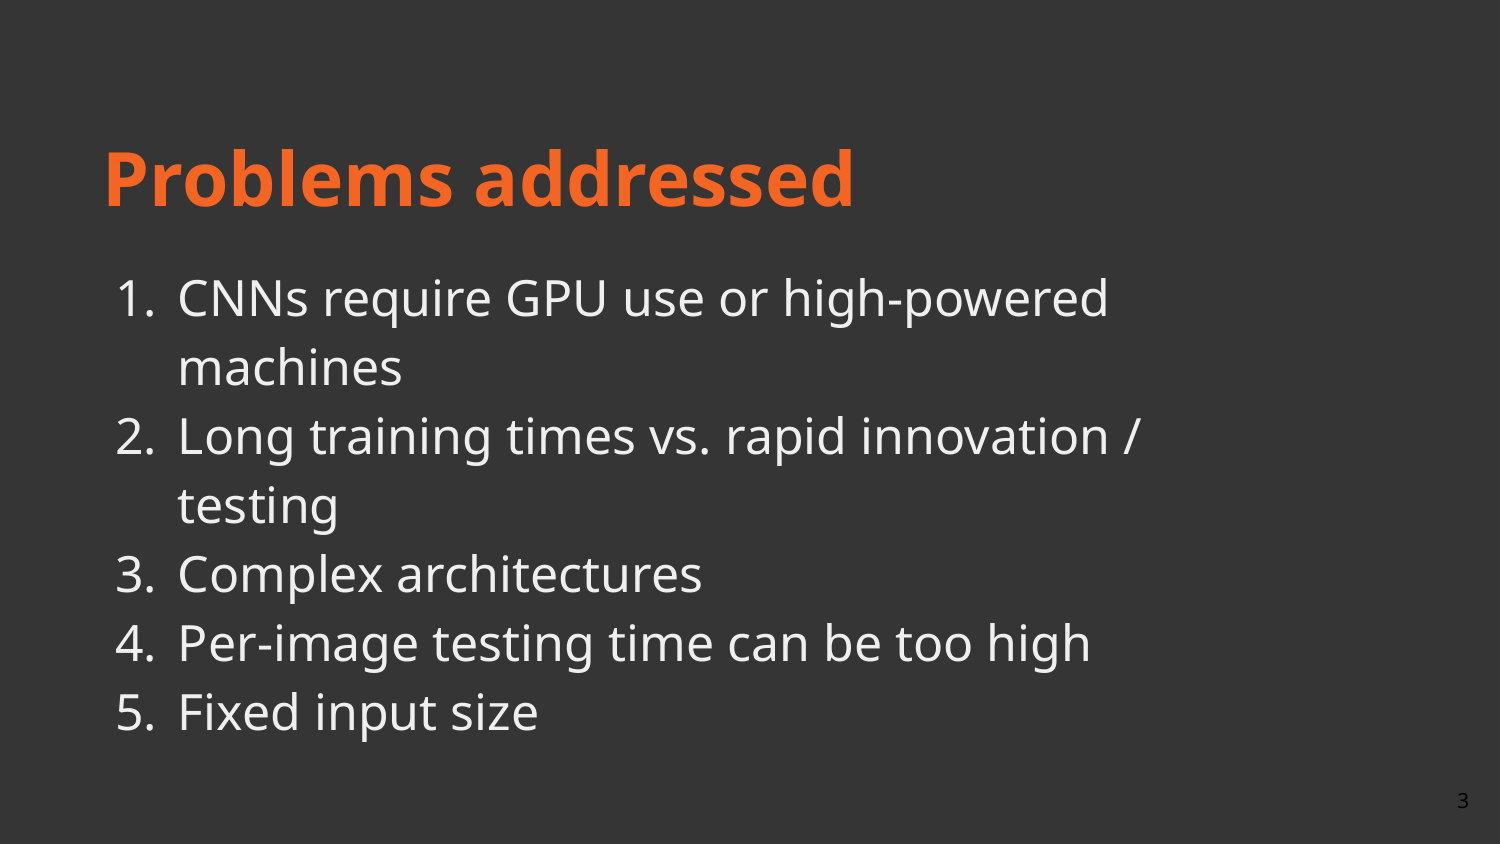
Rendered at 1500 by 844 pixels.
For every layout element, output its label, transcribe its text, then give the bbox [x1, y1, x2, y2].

title Problems addressed [87, 116, 941, 243]
slide_number ‹#› [1394, 769, 1484, 834]
title CNNs require GPU use or high-powered machines Long training times vs. rapid innovation / testing Complex architectures Per-image testing time can be too high Fixed input size [87, 242, 1264, 746]
